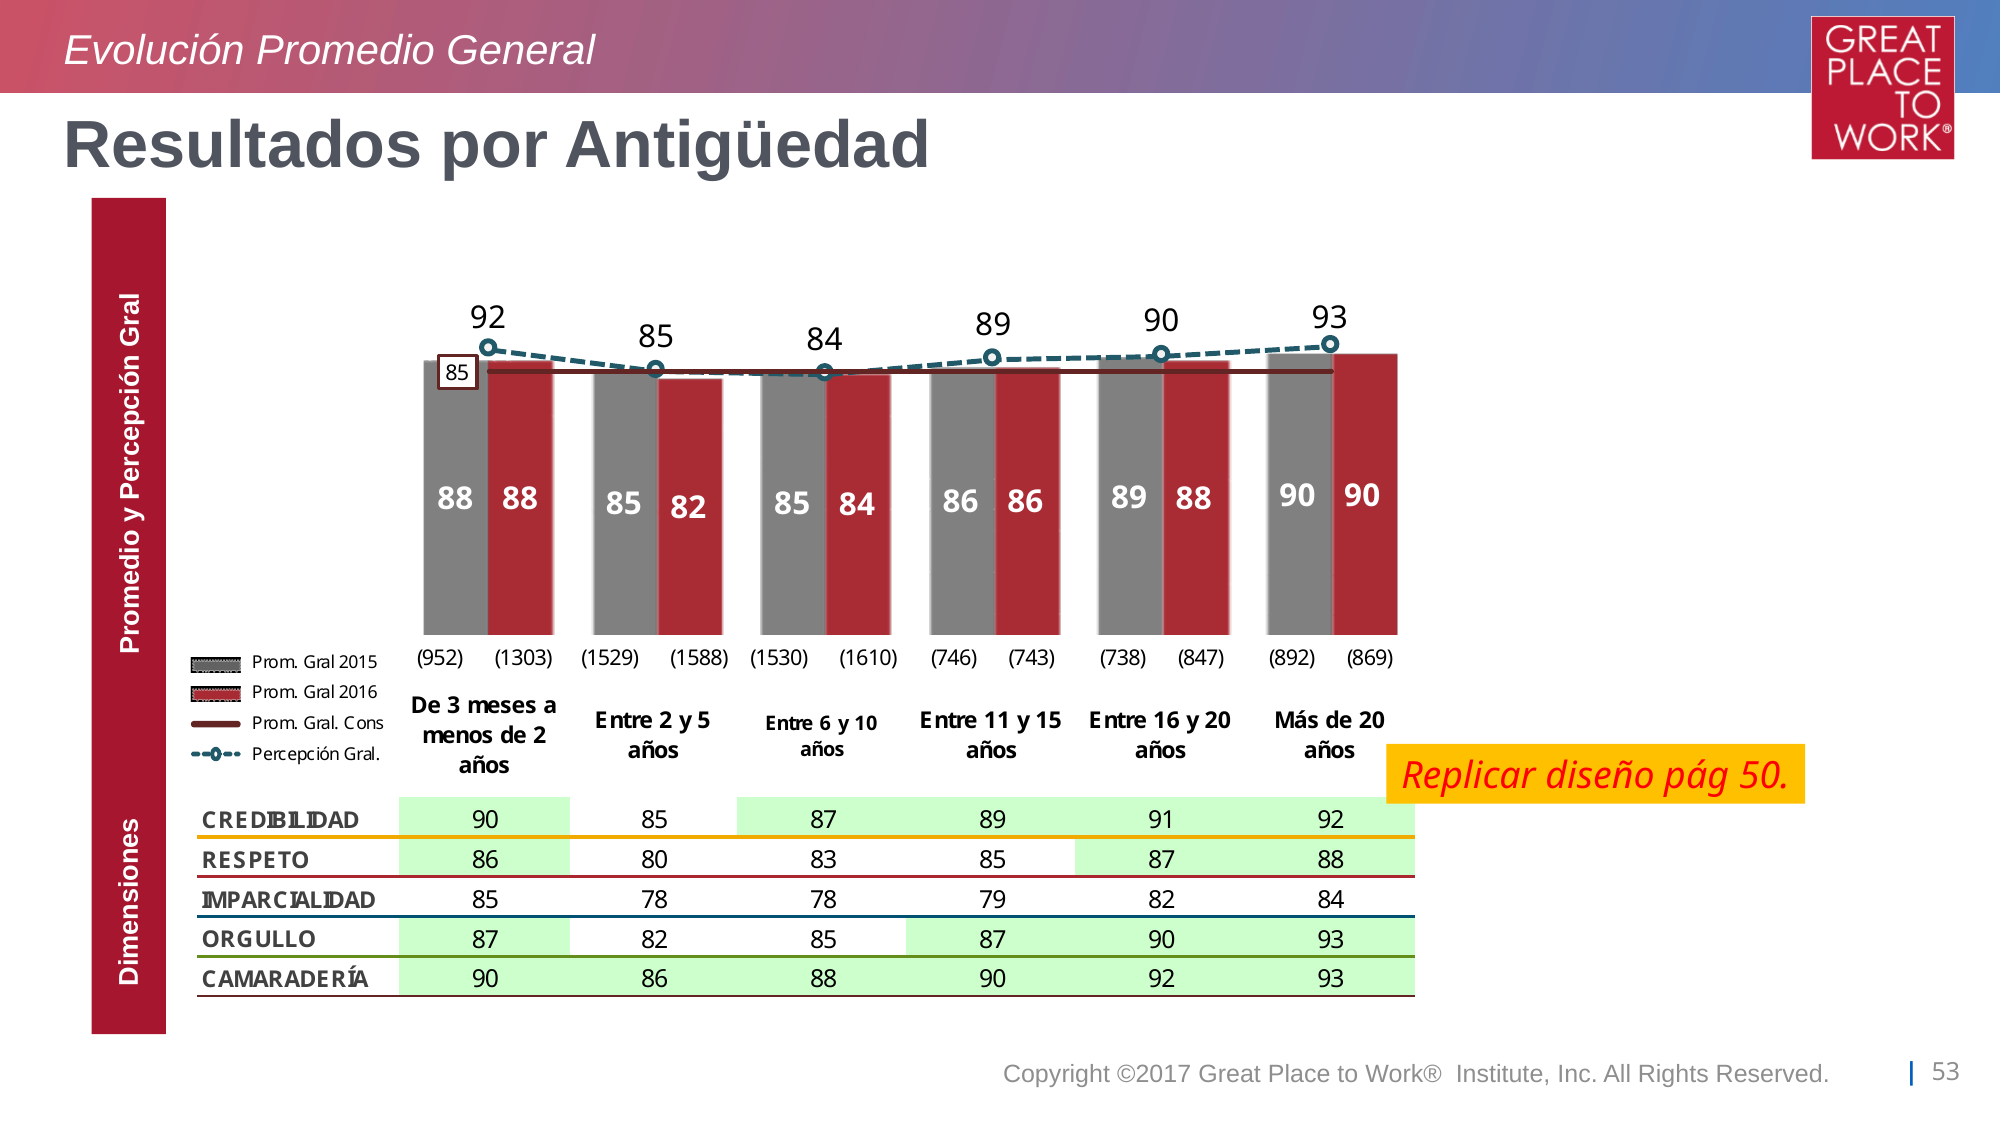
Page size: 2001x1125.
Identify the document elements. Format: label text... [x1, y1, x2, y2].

text_box [91, 200, 167, 1035]
picture [124, 289, 1585, 998]
text_box Dimensiones [103, 795, 154, 1010]
text_box Replicar diseño pág 50. [1585, 743, 1806, 804]
slide_number | 53 [1846, 1042, 1976, 1103]
title Resultados por Antigüedad [48, 92, 1976, 200]
subtitle Evolución Promedio General [48, 21, 1894, 90]
footer Copyright ©2017 Great Place to Work® Institute, Inc. All Rights Reserved. [978, 1042, 1846, 1103]
picture [0, 0, 2000, 93]
text_box Promedio y Percepción Gral [105, 281, 154, 667]
